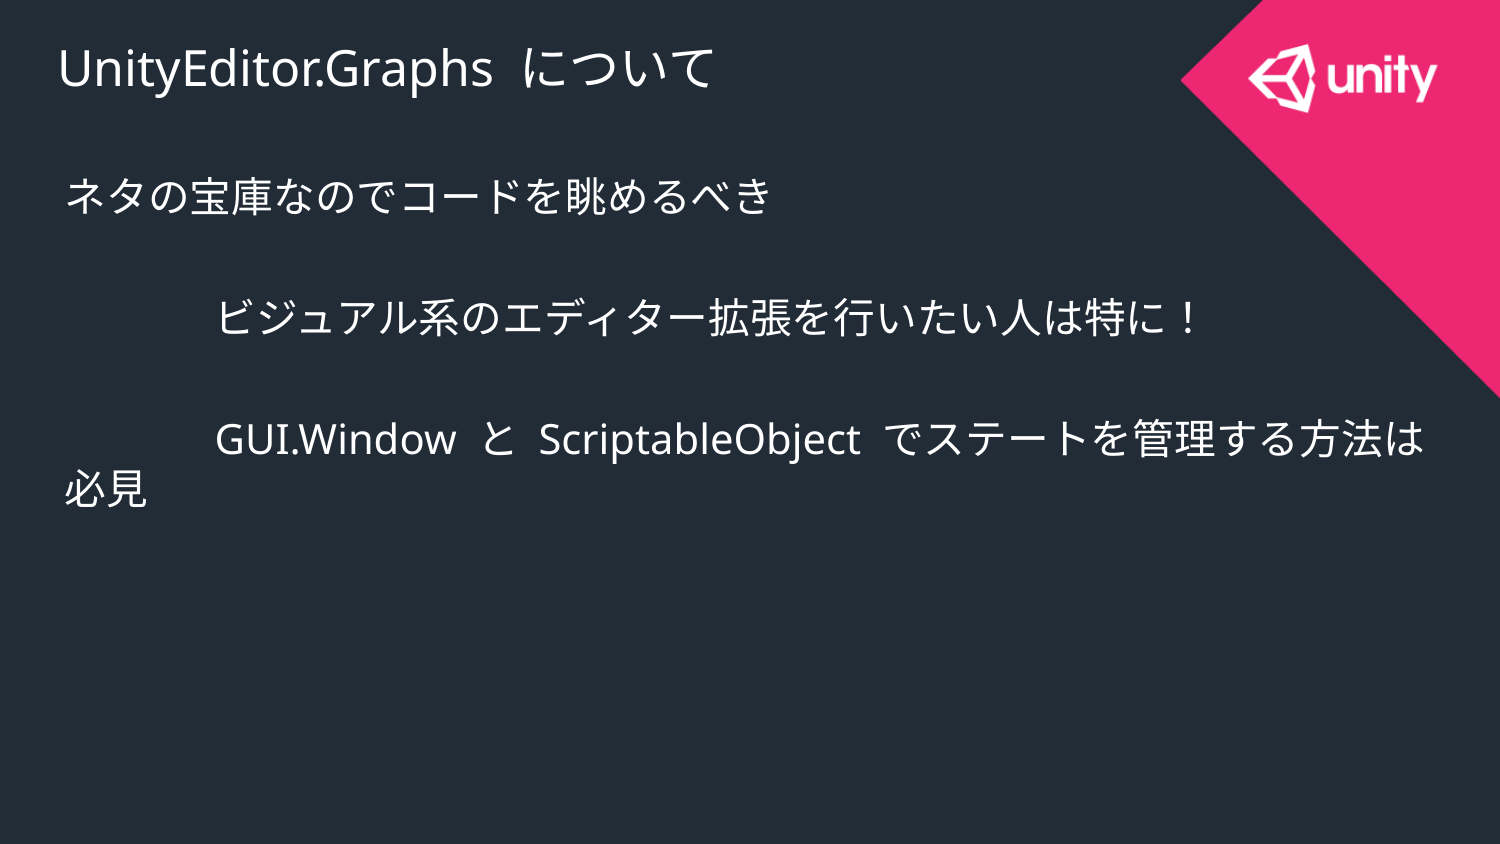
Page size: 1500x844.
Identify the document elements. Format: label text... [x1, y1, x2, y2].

list ネタの宝庫なのでコードを眺めるべき ビジュアル系のエディター拡張を行いたい人は特に！ GUI.Window と ScriptableObject でステートを管理する方法は必見 [56, 102, 1473, 799]
picture [1180, 0, 1500, 400]
title UnityEditor.Graphs について [56, 31, 1174, 102]
